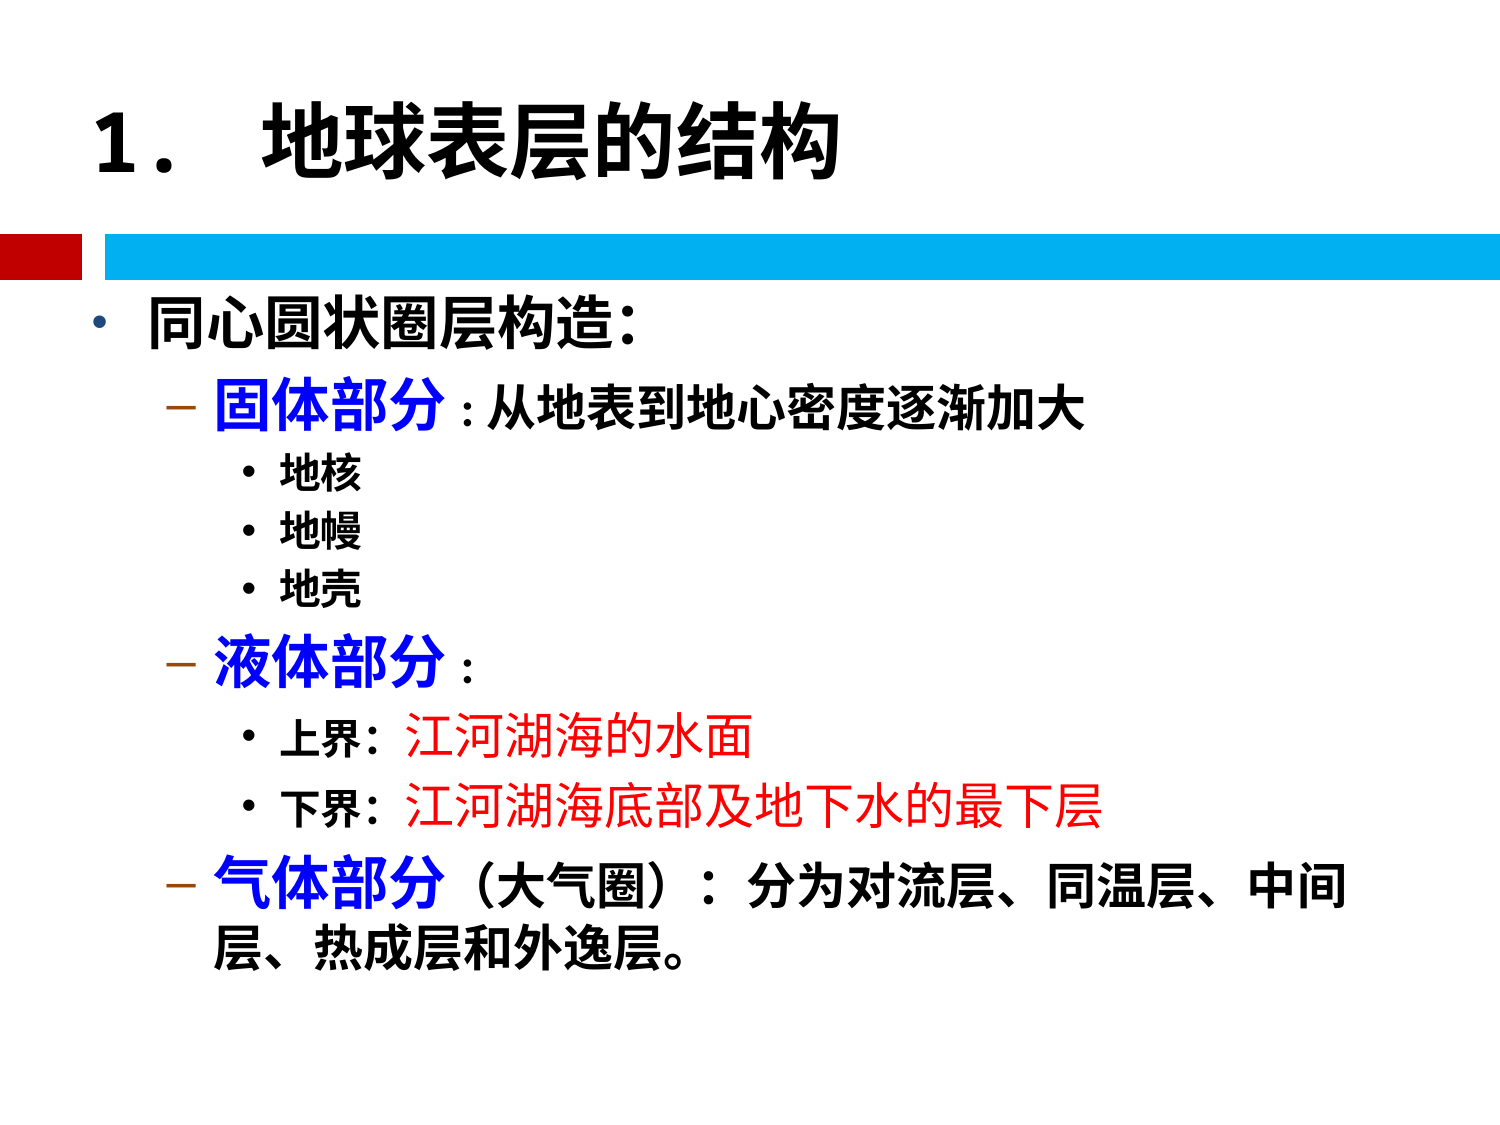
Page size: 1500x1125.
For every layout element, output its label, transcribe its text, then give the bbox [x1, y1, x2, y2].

title 1. 地球表层的结构 [74, 44, 1426, 233]
list 同心圆状圈层构造： 固体部分:从地表到地心密度逐渐加大 地核 地幔 地壳 液体部分: 上界：江河湖海的水面 下界：江河湖海底部及地下水的最下层 气体部分（大气圈）：分为对流层、同温层、中间层、热成层和外逸层。 [76, 278, 1427, 1064]
